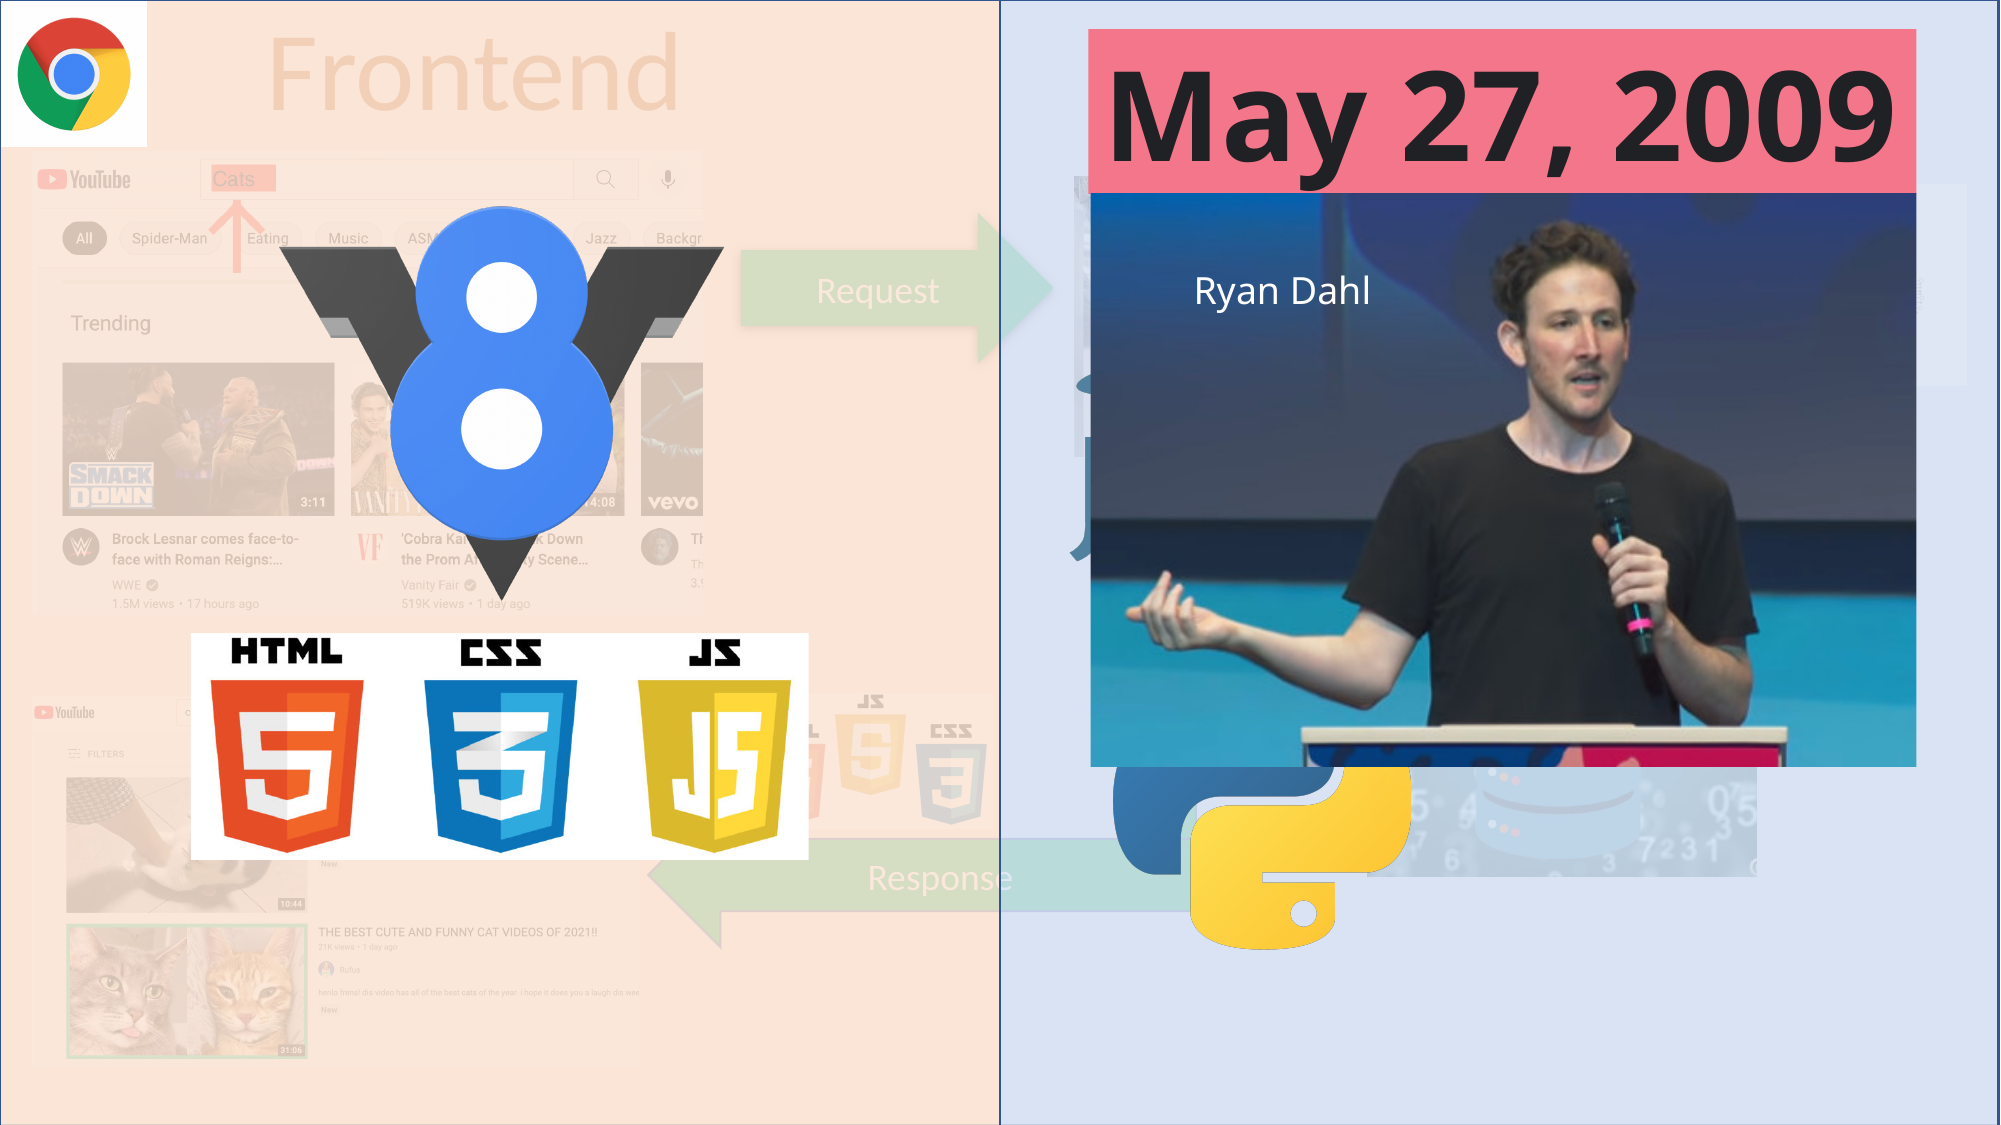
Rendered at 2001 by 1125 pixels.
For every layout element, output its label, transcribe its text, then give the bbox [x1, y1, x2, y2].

picture [32, 151, 992, 1067]
text_box [999, 0, 1999, 1125]
text_box [0, 0, 999, 1125]
picture [1, 1, 147, 147]
text_box May 27, 2009 [1088, 29, 1917, 184]
picture [1064, 67, 1967, 950]
